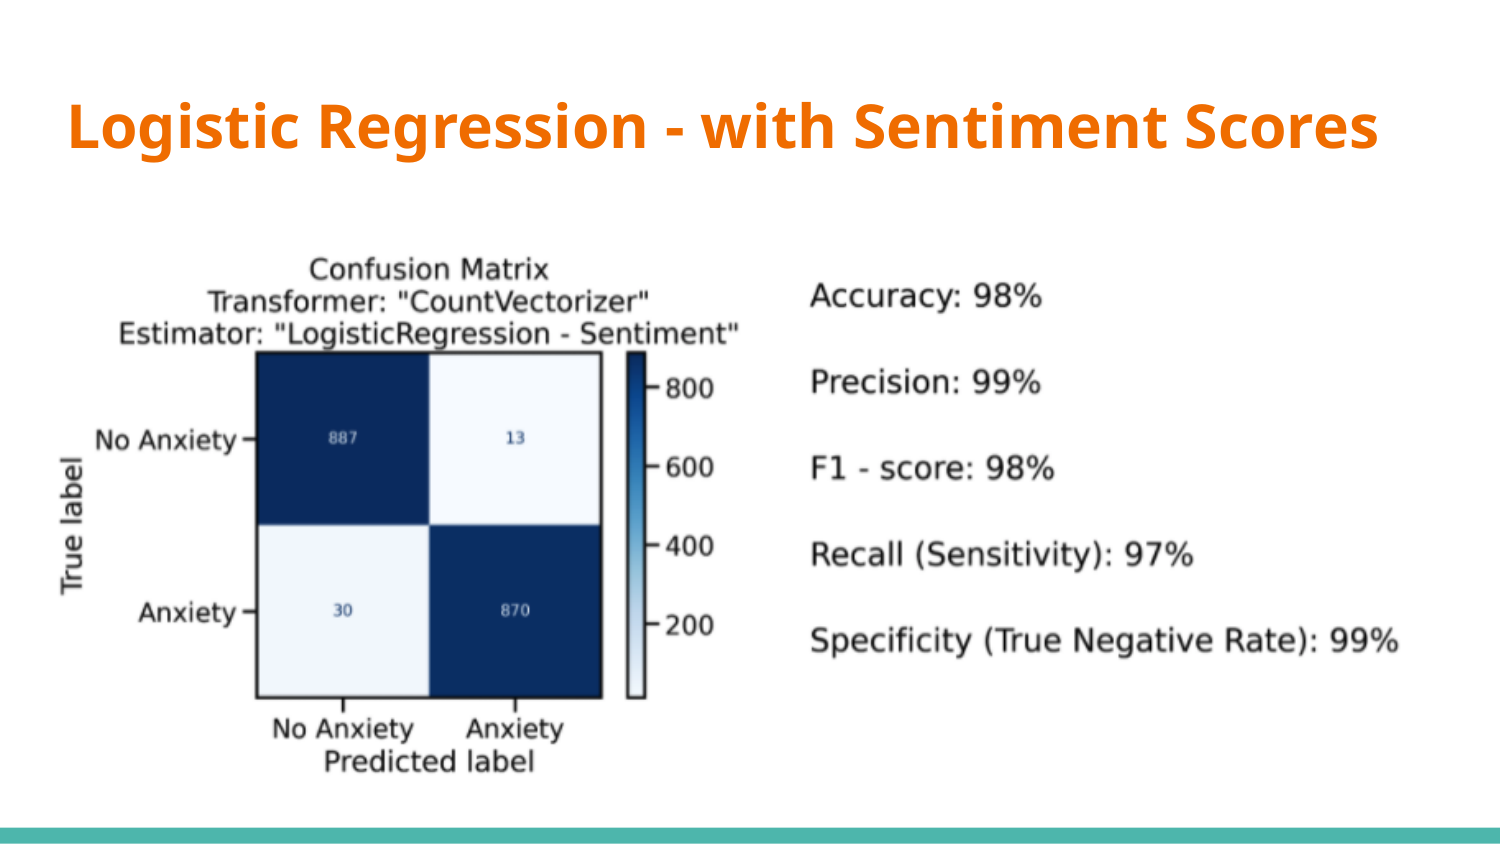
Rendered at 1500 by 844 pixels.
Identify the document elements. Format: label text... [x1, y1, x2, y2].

picture [780, 268, 1419, 681]
picture [23, 188, 751, 803]
title Logistic Regression - with Sentiment Scores [51, 72, 1449, 189]
